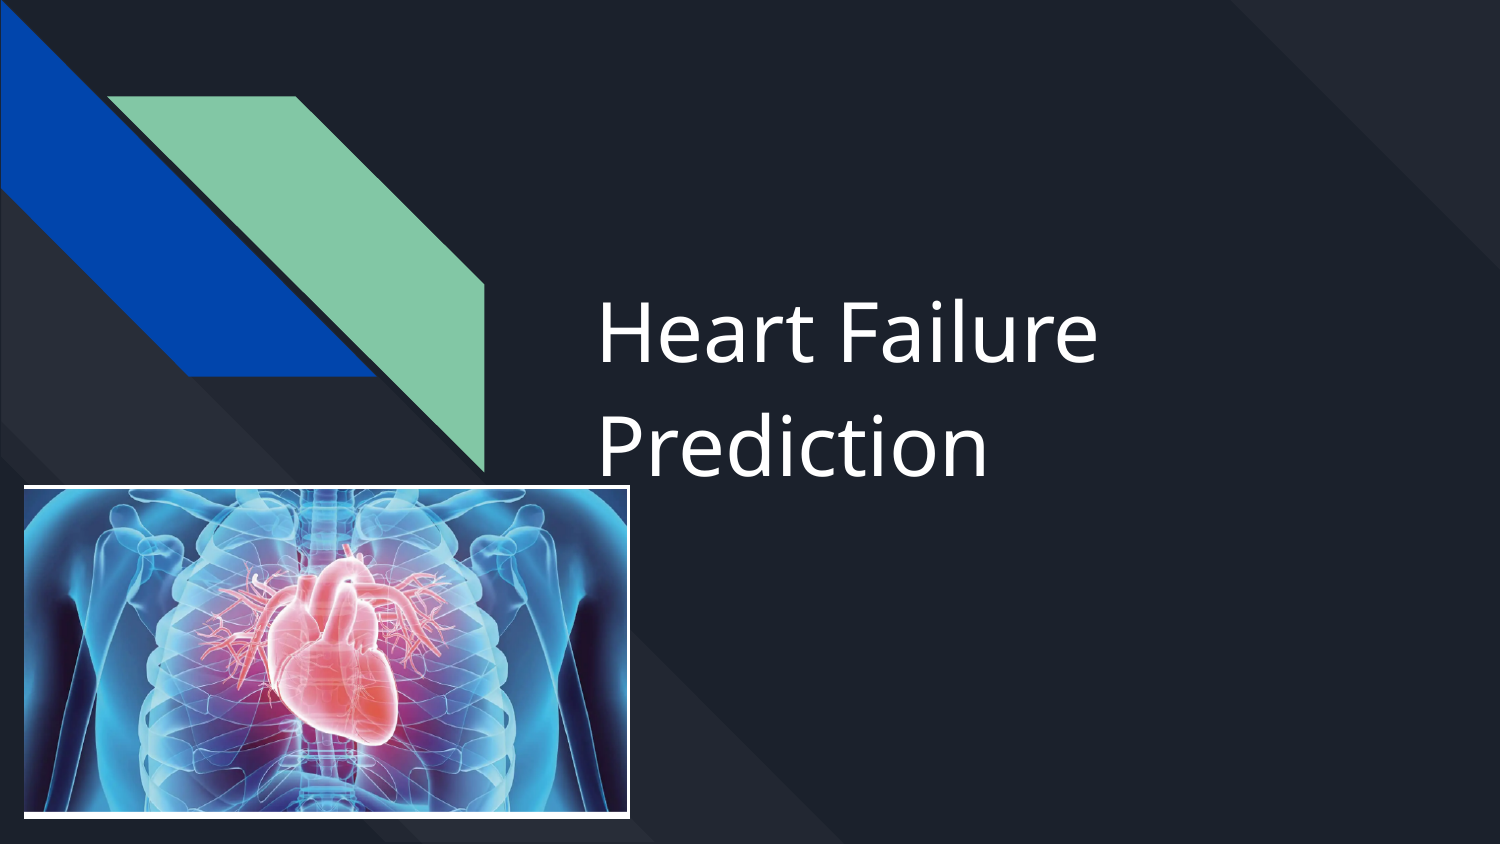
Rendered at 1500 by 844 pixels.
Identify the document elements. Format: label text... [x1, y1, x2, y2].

picture [24, 485, 630, 819]
title Heart Failure Prediction [580, 258, 1404, 518]
